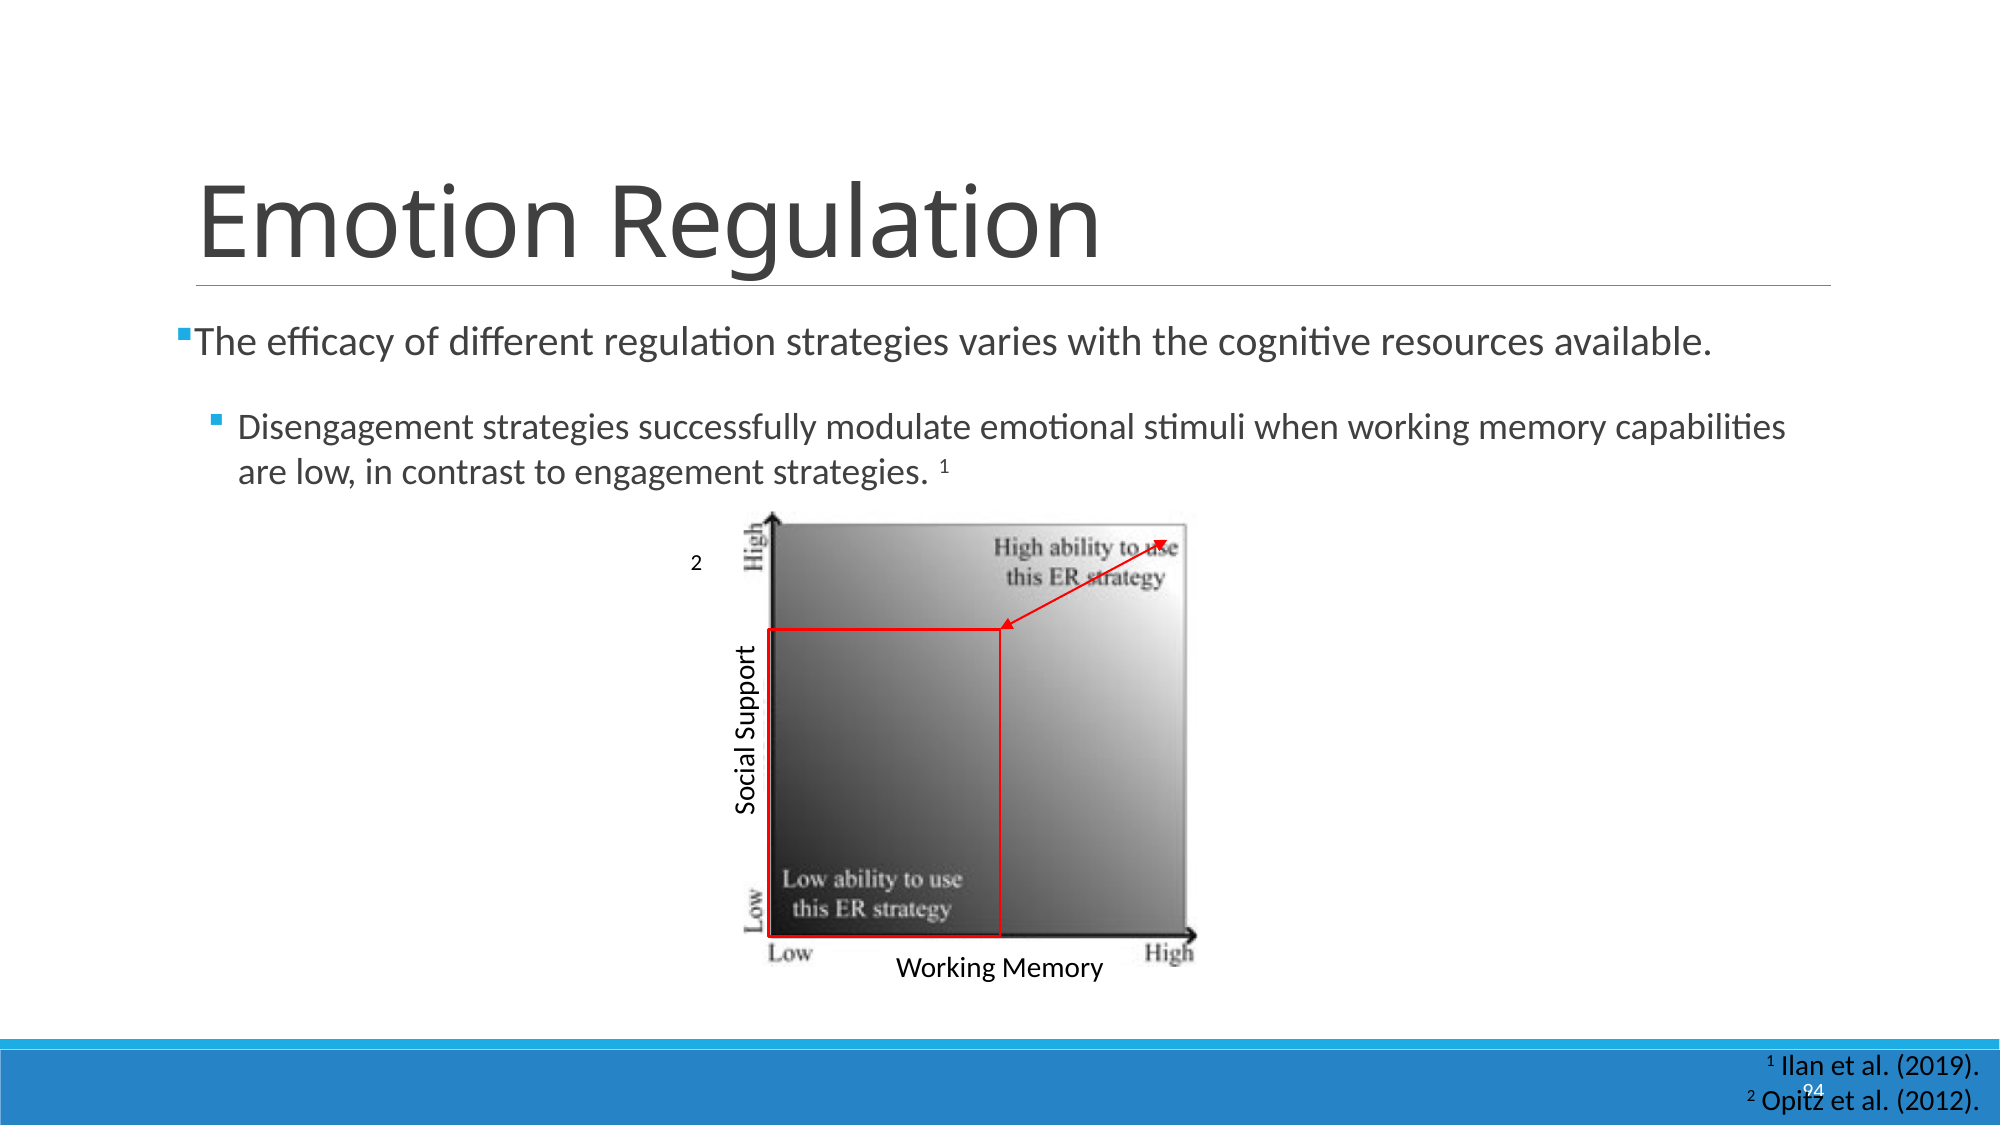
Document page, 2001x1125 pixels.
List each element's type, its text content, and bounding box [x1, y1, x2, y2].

text_box 2 [675, 539, 718, 582]
text_box 1 Ilan et al. (2019). 2 Opitz et al. (2012). [1731, 1039, 1995, 1124]
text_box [999, 539, 1168, 630]
slide_number 94 [1624, 1059, 1840, 1120]
picture [723, 493, 1232, 988]
list The efficacy of different regulation strategies varies with the cognitive resources available. Disengagement strategies successfully modulate emotional stimuli when working memory capabilities are low, in contrast to engagement strategies. 1 [174, 306, 1825, 967]
title Emotion Regulation [180, 47, 1830, 285]
